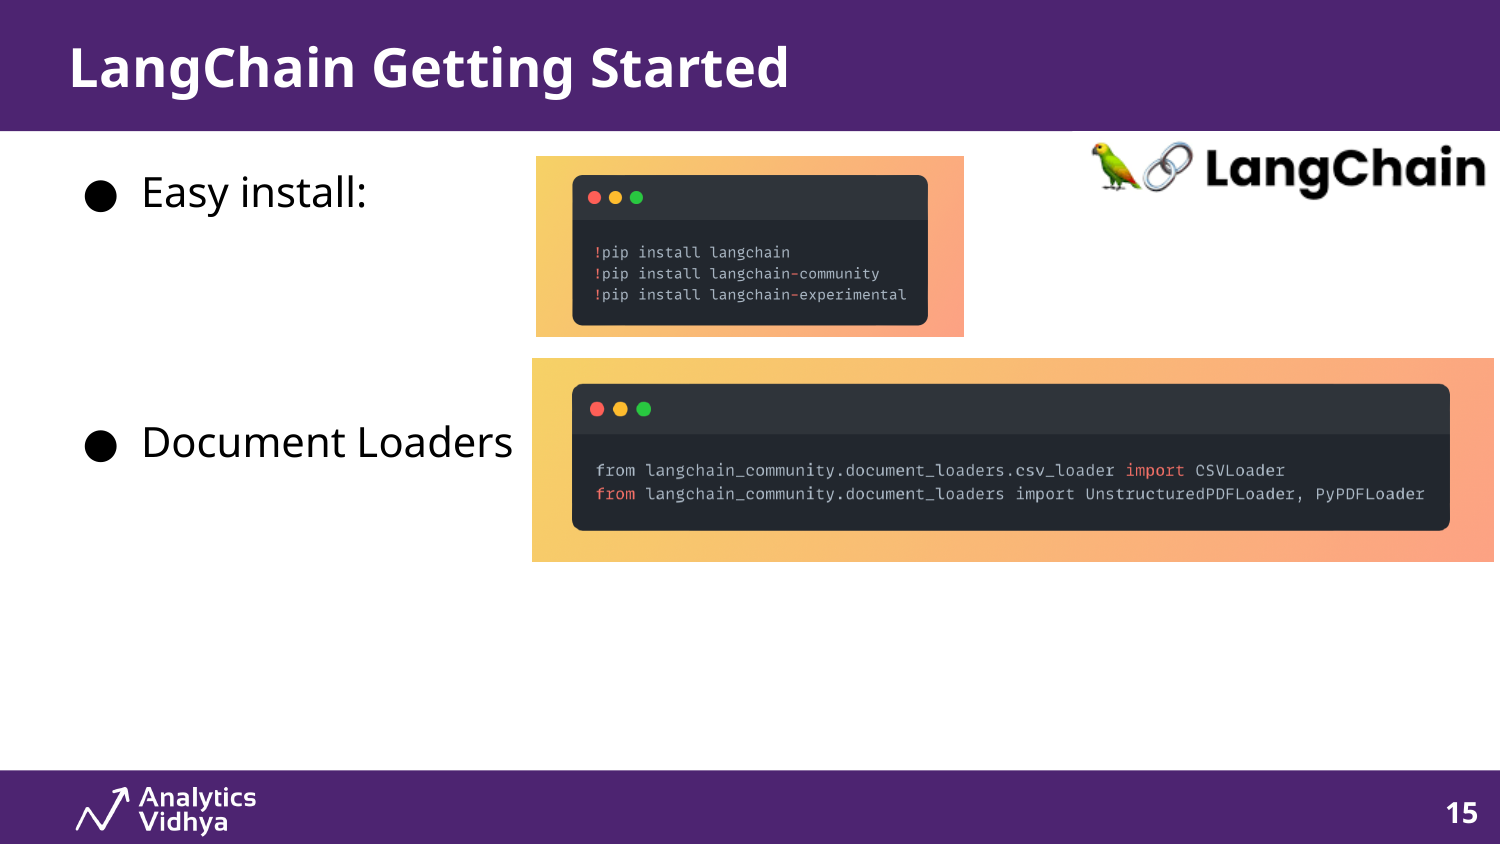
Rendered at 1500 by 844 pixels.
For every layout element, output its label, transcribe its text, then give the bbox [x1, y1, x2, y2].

picture [1071, 130, 1500, 205]
picture [532, 358, 1494, 562]
title LangChain Getting Started [0, 0, 1500, 132]
list Easy install: Document Loaders [51, 151, 1449, 716]
picture [535, 155, 965, 337]
picture [68, 783, 263, 840]
slide_number 15 [1403, 779, 1494, 844]
